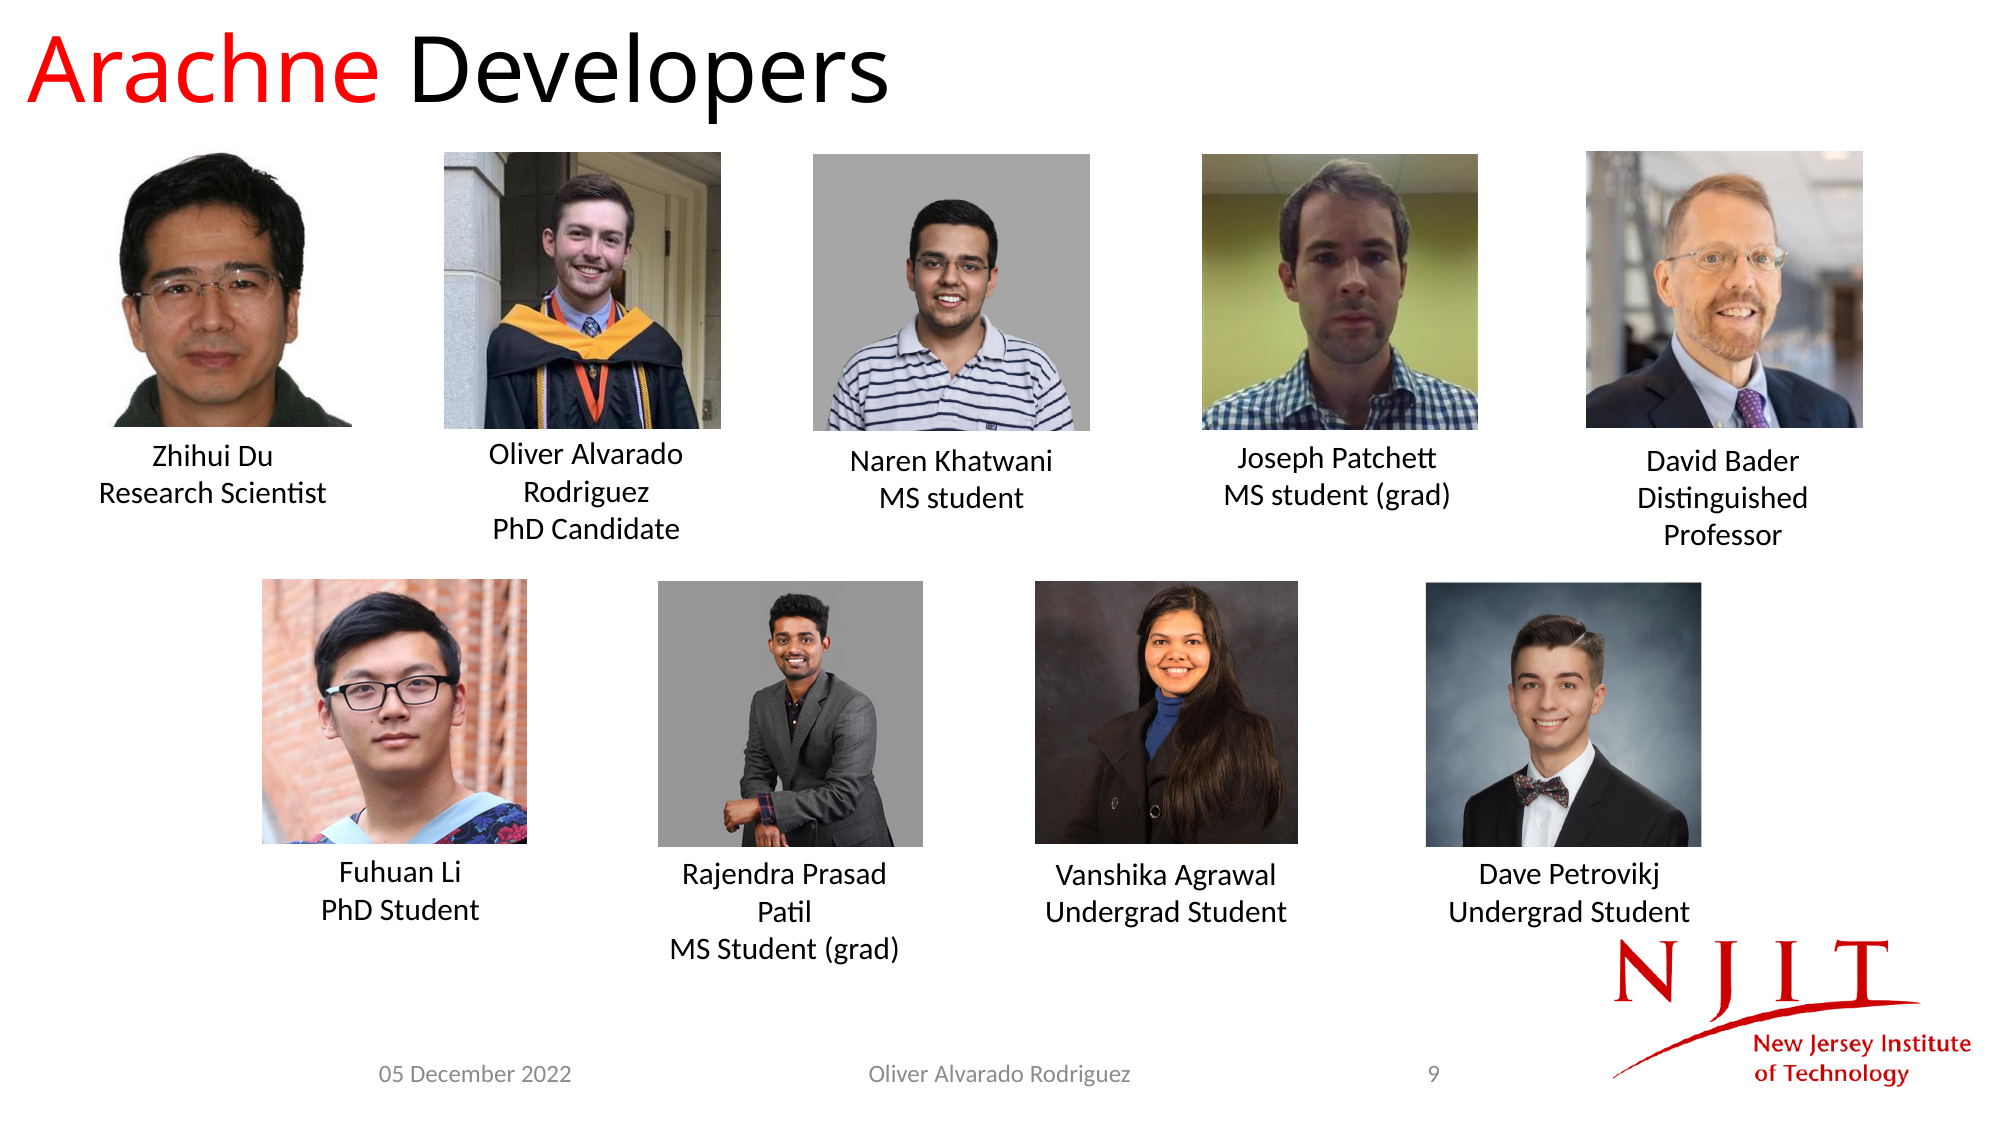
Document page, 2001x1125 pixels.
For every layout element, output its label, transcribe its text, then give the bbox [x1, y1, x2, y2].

text_box Naren Khatwani MS student [813, 432, 1090, 523]
picture [262, 579, 527, 844]
text_box Dave Petrovikj Undergrad Student [1431, 846, 1708, 936]
text_box Rajendra Prasad Patil MS Student (grad) [646, 846, 923, 974]
title Arachne Developers [12, 7, 1738, 138]
slide_number 9 [1412, 1042, 1863, 1103]
picture [1586, 151, 1863, 429]
text_box Oliver Alvarado Rodriguez PhD Candidate [448, 426, 725, 554]
text_box David Bader Distinguished Professor [1585, 432, 1862, 560]
picture [1035, 581, 1298, 844]
picture [813, 154, 1090, 432]
text_box Fuhuan Li PhD Student [262, 843, 539, 934]
picture [74, 149, 352, 427]
text_box Vanshika Agrawal Undergrad Student [1028, 846, 1305, 937]
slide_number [137, 1042, 588, 1103]
picture [1202, 154, 1478, 430]
text_box Zhihui Du Research Scientist [75, 427, 352, 518]
picture [444, 152, 721, 429]
footer Oliver Alvarado Rodriguez [662, 1042, 1338, 1103]
text_box Joseph Patchett MS student (grad) [1199, 429, 1476, 520]
picture [1612, 938, 1971, 1087]
picture [658, 581, 923, 847]
picture [1425, 582, 1702, 847]
